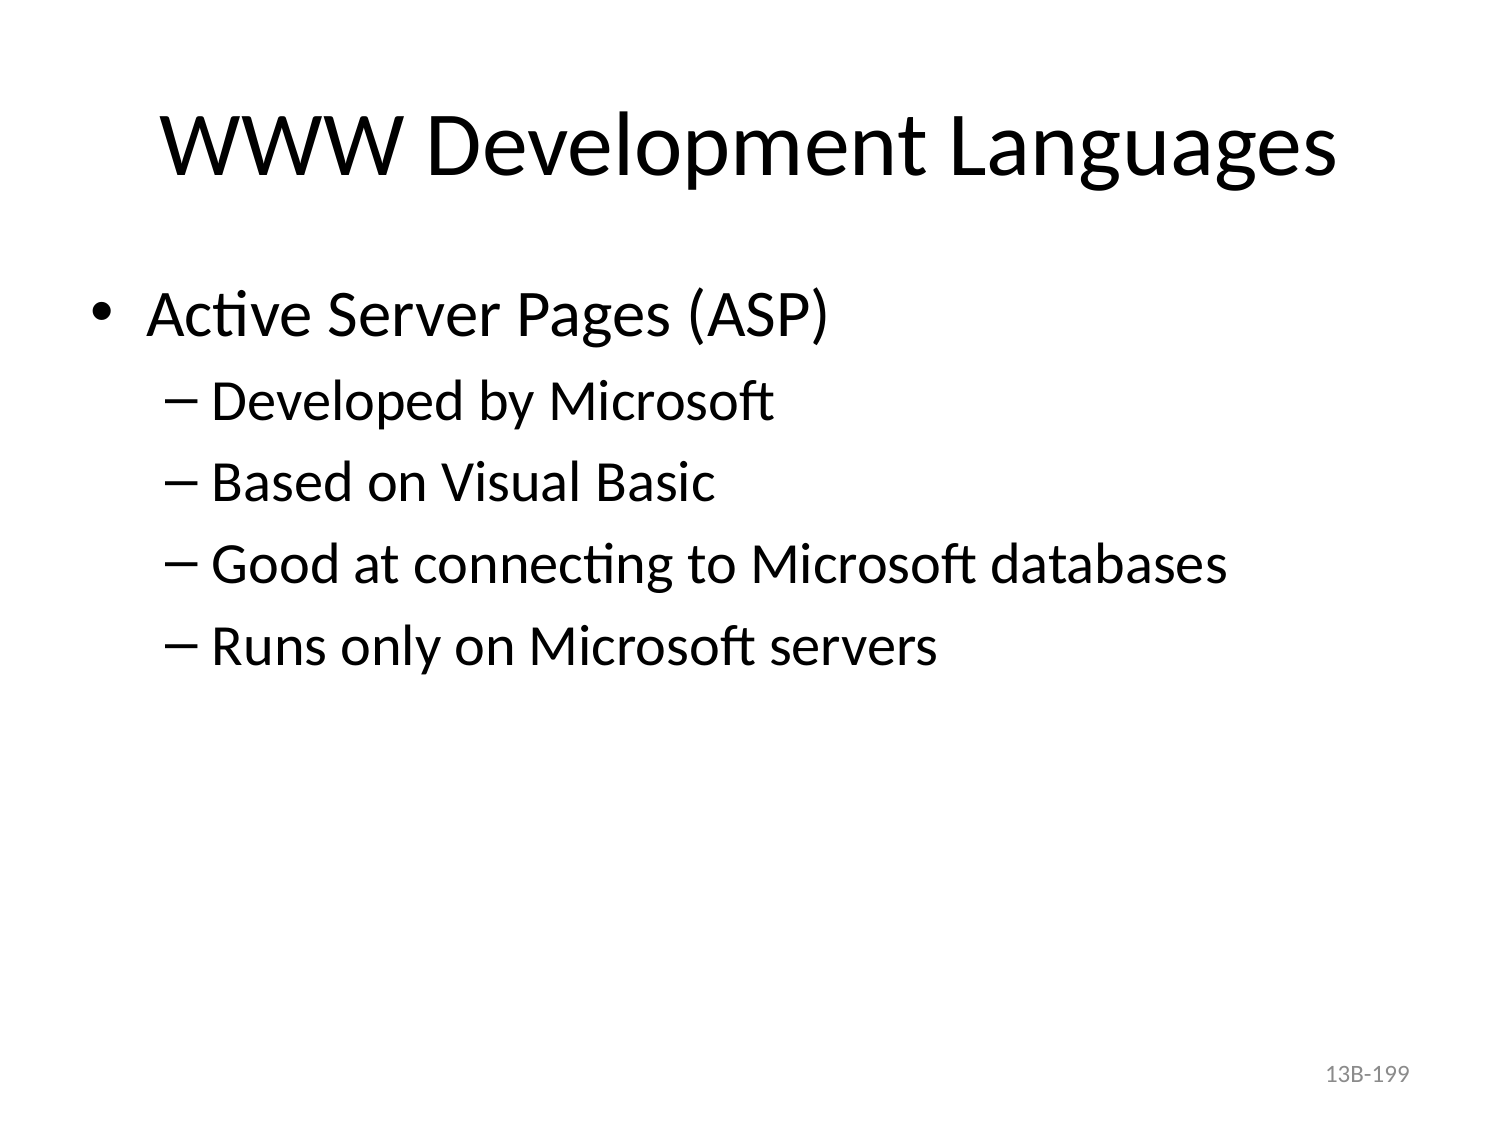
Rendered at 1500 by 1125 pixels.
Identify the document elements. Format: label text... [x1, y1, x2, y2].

title WWW Development Languages [75, 45, 1425, 233]
list Active Server Pages (ASP) Developed by Microsoft Based on Visual Basic Good at connecting to Microsoft databases Runs only on Microsoft servers [75, 262, 1425, 1005]
slide_number 13B-199 [1074, 1042, 1425, 1103]
